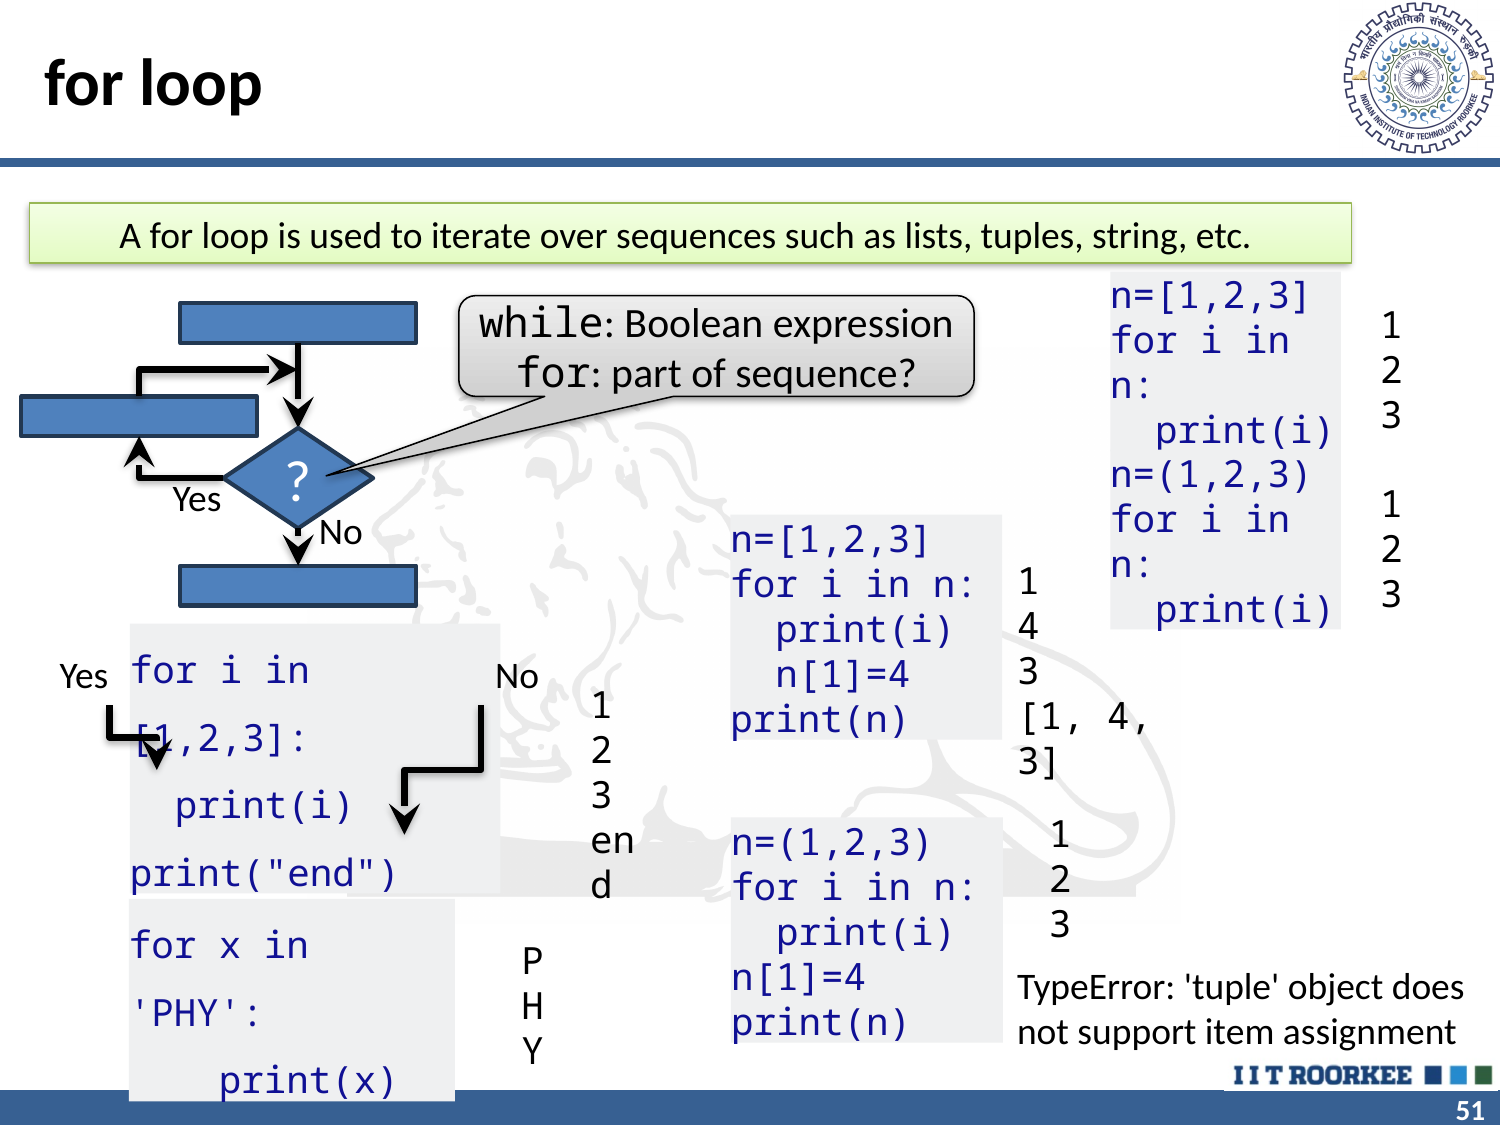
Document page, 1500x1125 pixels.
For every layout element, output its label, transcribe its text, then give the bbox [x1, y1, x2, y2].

text_box n=(1,2,3) for i in n: print(i) n[1]=4 print(n) [730, 817, 1003, 1043]
text_box n=(1,2,3) for i in n: print(i) [1110, 449, 1341, 630]
text_box n=[1,2,3] for i in n: print(i) n[1]=4 print(n) [730, 514, 1003, 740]
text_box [43, 643, 558, 858]
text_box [21, 302, 417, 606]
text_box while: Boolean expression for: part of sequence? [421, 294, 975, 455]
text_box 1 2 3 end [575, 674, 671, 914]
text_box TypeError: 'tuple' object does not support item assignment [1002, 954, 1500, 1059]
text_box 1 2 3 [1365, 472, 1454, 622]
text_box n=[1,2,3] for i in n: print(i) [1110, 271, 1341, 449]
picture [307, 347, 1181, 924]
picture [417, 347, 535, 441]
text_box 1 2 3 [1033, 802, 1258, 953]
text_box for x in 'PHY': print(x) [128, 898, 455, 1102]
text_box 1 2 3 [1365, 294, 1454, 444]
text_box A for loop is used to iterate over sequences such as lists, tuples, string, etc. [29, 202, 1352, 264]
title for loop [29, 33, 1185, 125]
picture [1339, 0, 1500, 158]
text_box P H Y [506, 930, 602, 1080]
picture [1224, 1059, 1498, 1091]
text_box 1 4 3 [1, 4, 3] [1002, 549, 1226, 790]
